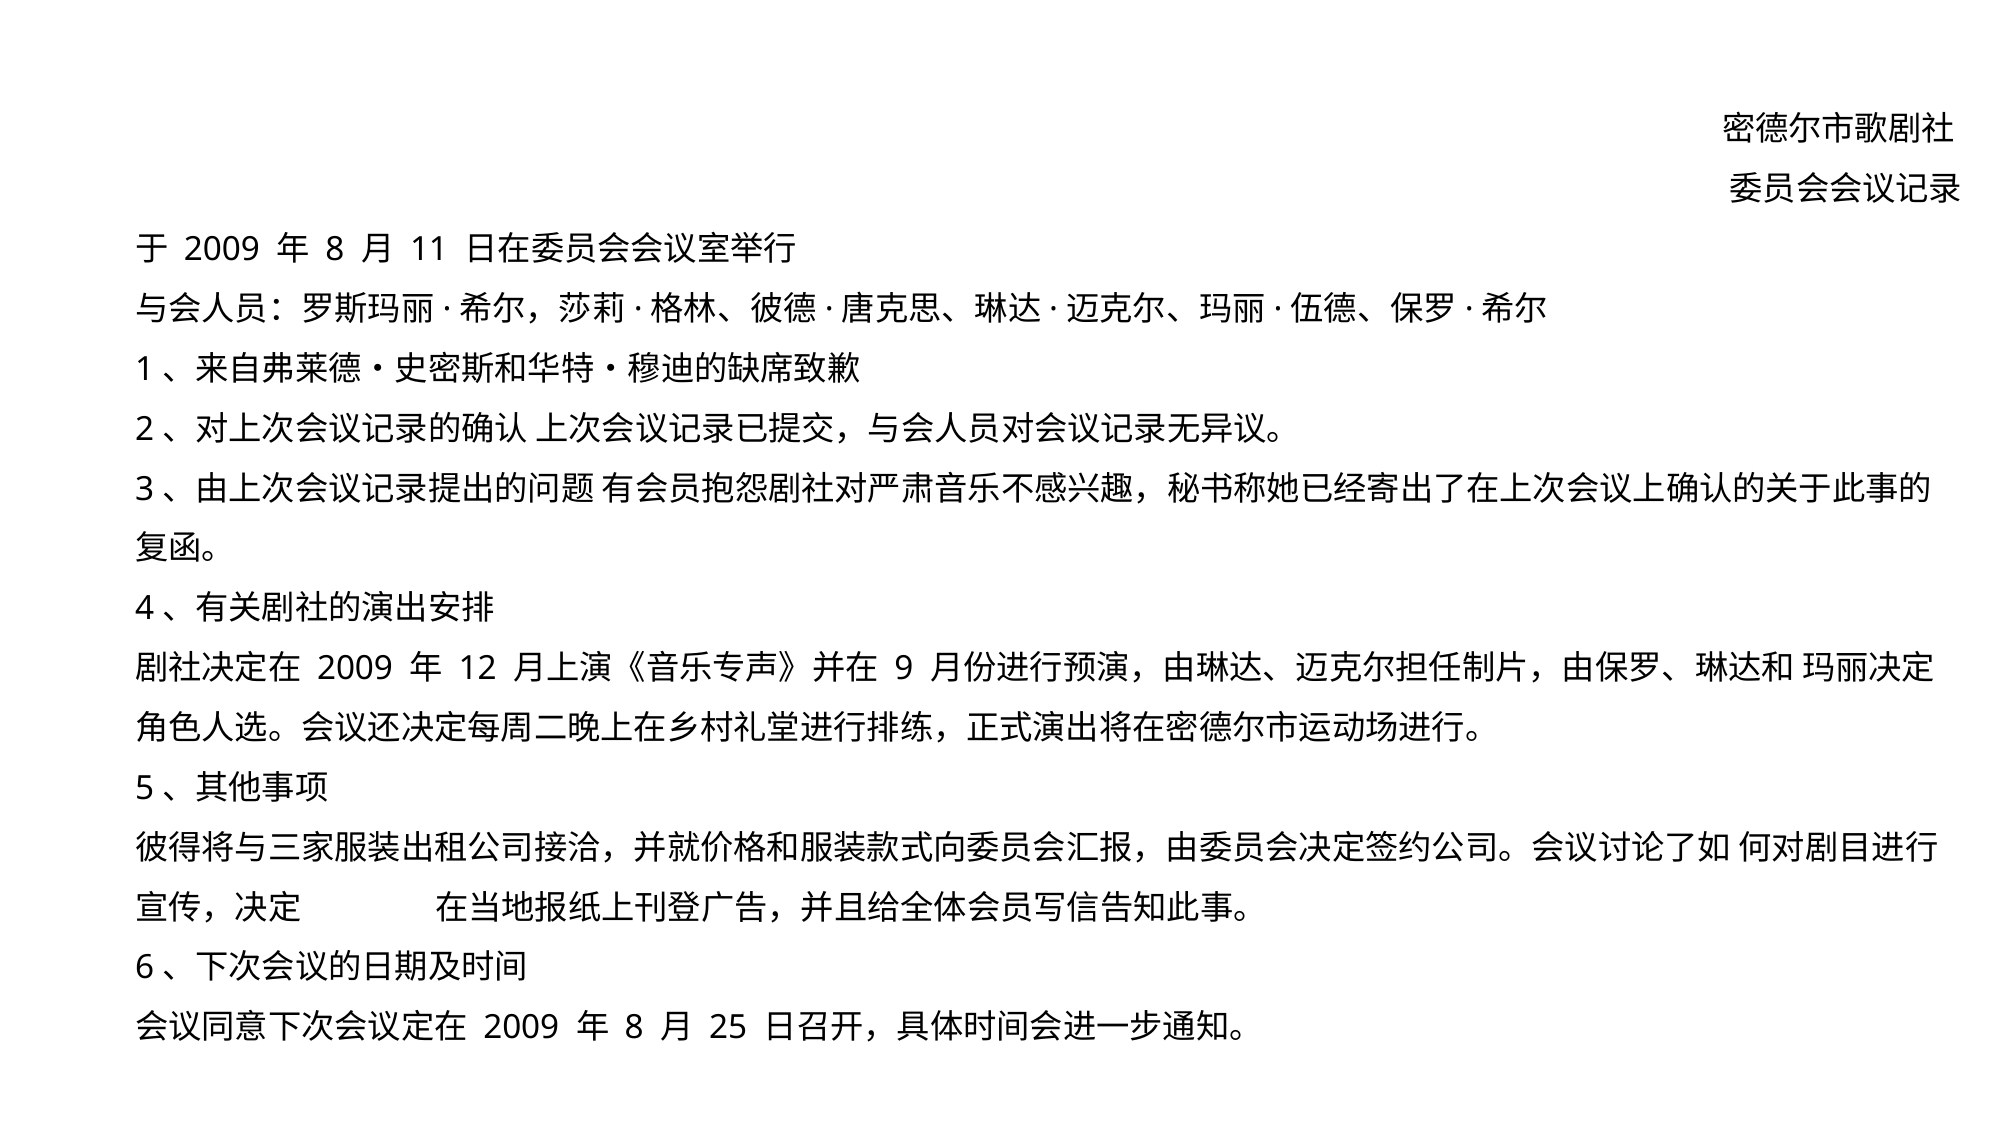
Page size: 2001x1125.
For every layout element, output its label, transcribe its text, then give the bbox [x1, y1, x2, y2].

text_box 密德尔市歌剧社 委员会会议记录 于 2009 年 8 月 11 日在委员会会议室举行 与会人员：罗斯玛丽·希尔，莎莉·格林、彼德·唐克思、琳达·迈克尔、玛丽·伍德、保罗·希尔 1、来自弗莱德•史密斯和华特•穆迪的缺席致歉 2、对上次会议记录的确认 上次会议记录已提交，与会人员对会议记录无异议。 3、由上次会议记录提出的问题 有会员抱怨剧社对严肃音乐不感兴趣，秘书称她已经寄出了在上次会议上确认的关于此事的复函。 4、有关剧社的演出安排 剧社决定在 2009 年 12 月上演《音乐专声》并在 9 月份进行预演，由琳达、迈克尔担任制片，由保罗、琳达和 玛丽决定角色人选。会议还决定每周二晚上在乡村礼堂进行排练，正式演出将在密德尔市运动场进行。 5、其他事项 彼得将与三家服装出租公司接洽，并就价格和服装款式向委员会汇报，由委员会决定签约公司。会议讨论了如 何对剧目进行宣传，决定 在当地报纸上刊登广告，并且给全体会员写信告知此事。 6、下次会议的日期及时间 会议同意下次会议定在 2009 年 8 月 25 日召开，具体时间会进一步通知。 [0, 79, 1978, 1113]
